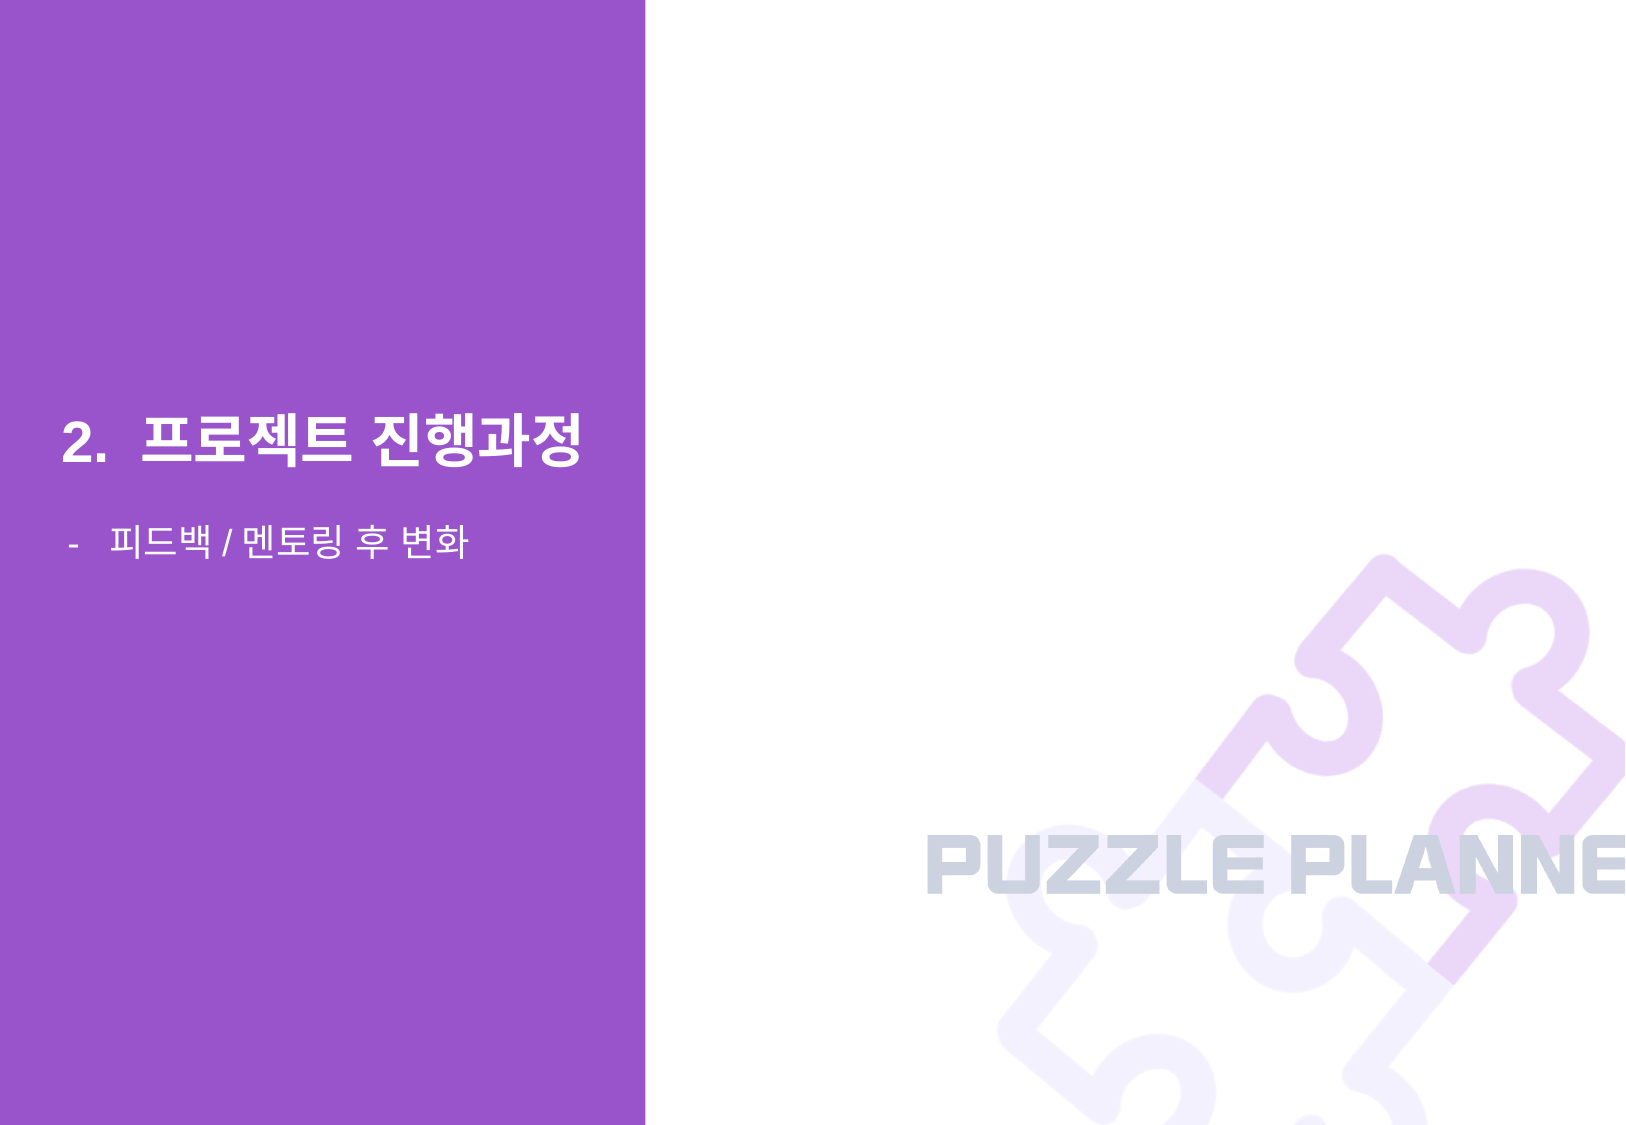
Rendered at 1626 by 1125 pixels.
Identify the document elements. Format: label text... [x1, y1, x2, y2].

picture [879, 517, 1625, 1125]
text_box [0, 0, 647, 1125]
text_box 2. 프로젝트 진행과정 - 피드백/멘토링 후 변화 [0, 397, 646, 572]
